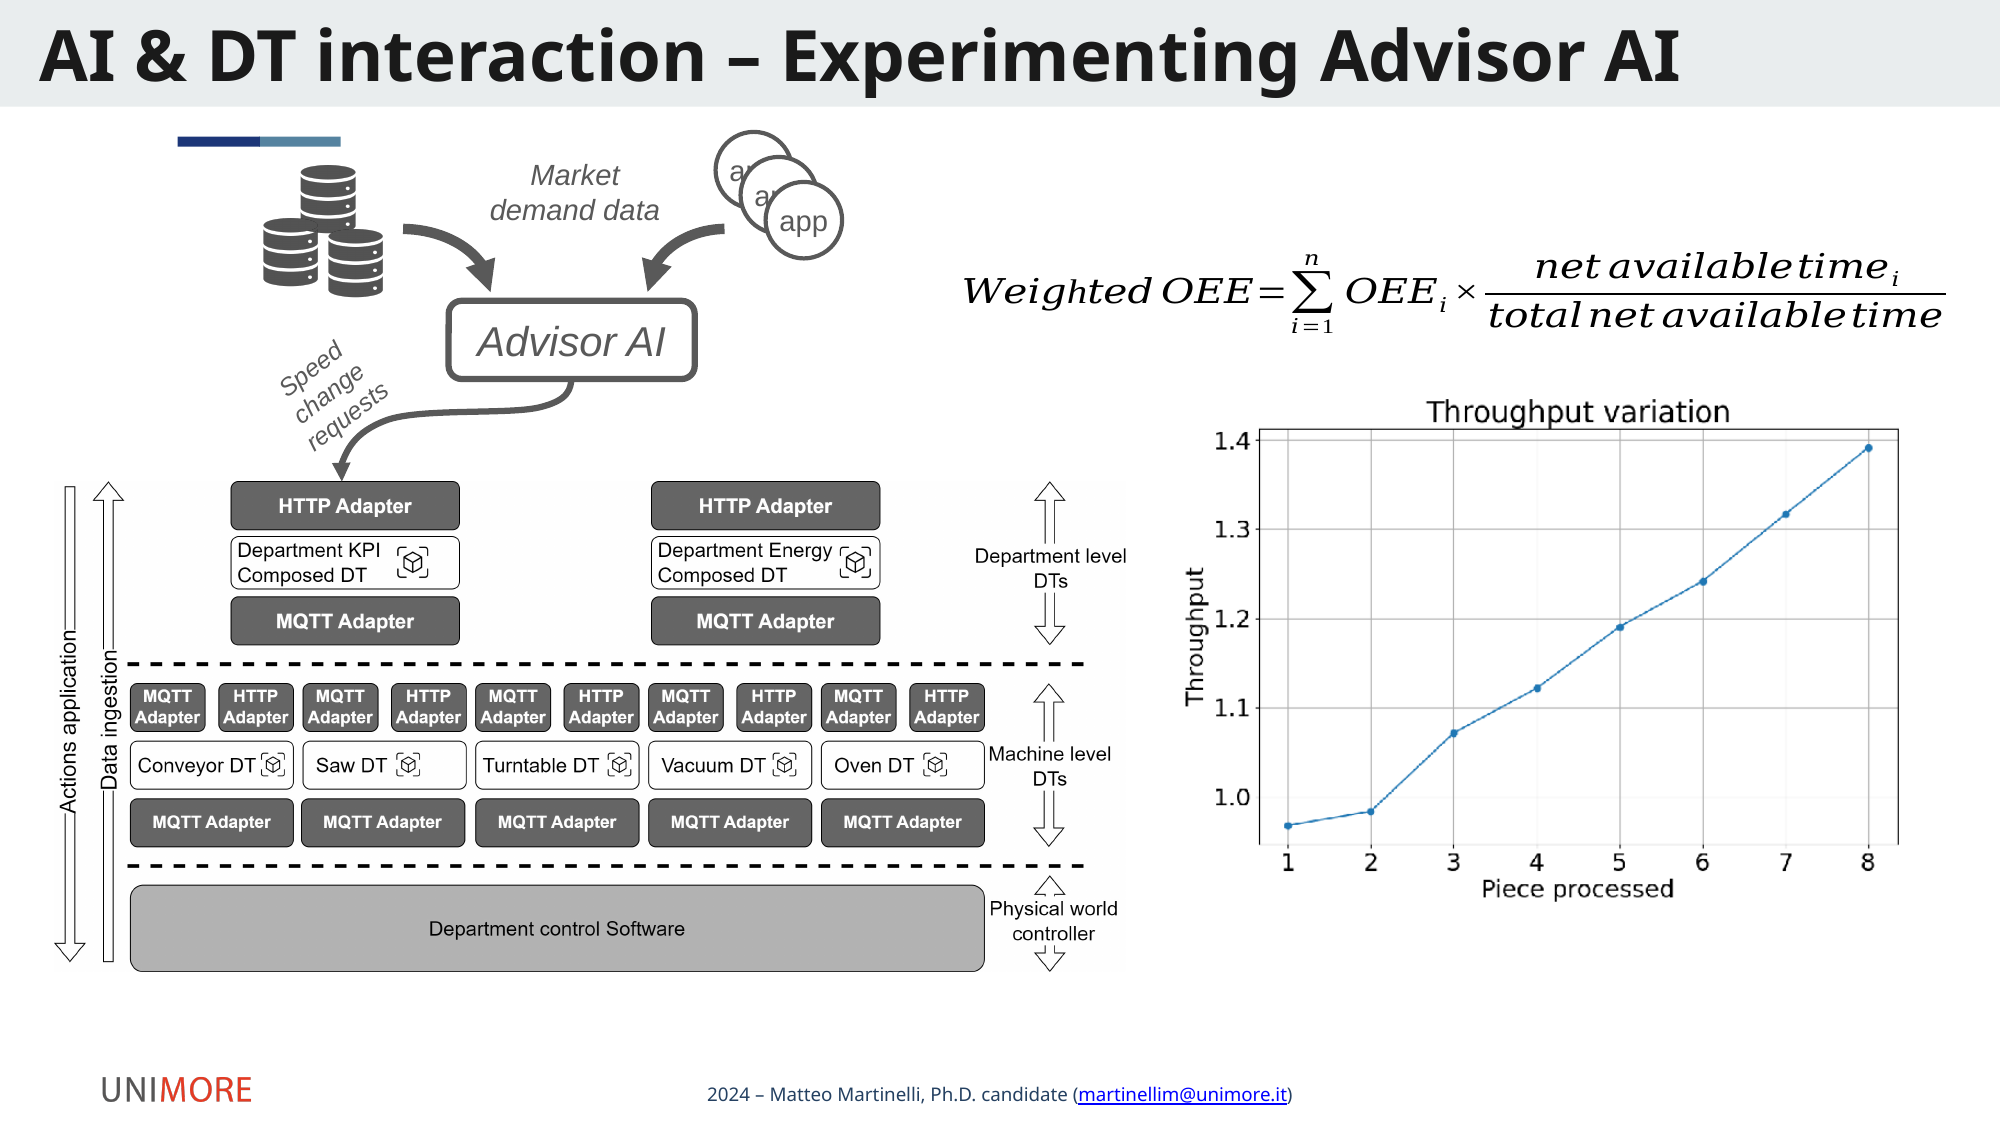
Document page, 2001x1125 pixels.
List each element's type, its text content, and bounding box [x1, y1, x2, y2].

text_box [715, 131, 843, 259]
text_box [244, 156, 402, 306]
title AI & DT interaction – Experimenting Advisor AI [0, 0, 2000, 109]
picture [99, 1075, 254, 1105]
picture [54, 481, 1126, 972]
text_box Advisor AI [448, 300, 695, 380]
text_box [642, 229, 727, 292]
text_box Speed change requests [251, 317, 406, 466]
text_box Market demand data [482, 156, 668, 227]
text_box [332, 377, 572, 481]
picture [1168, 389, 1921, 916]
text_box [402, 228, 496, 293]
